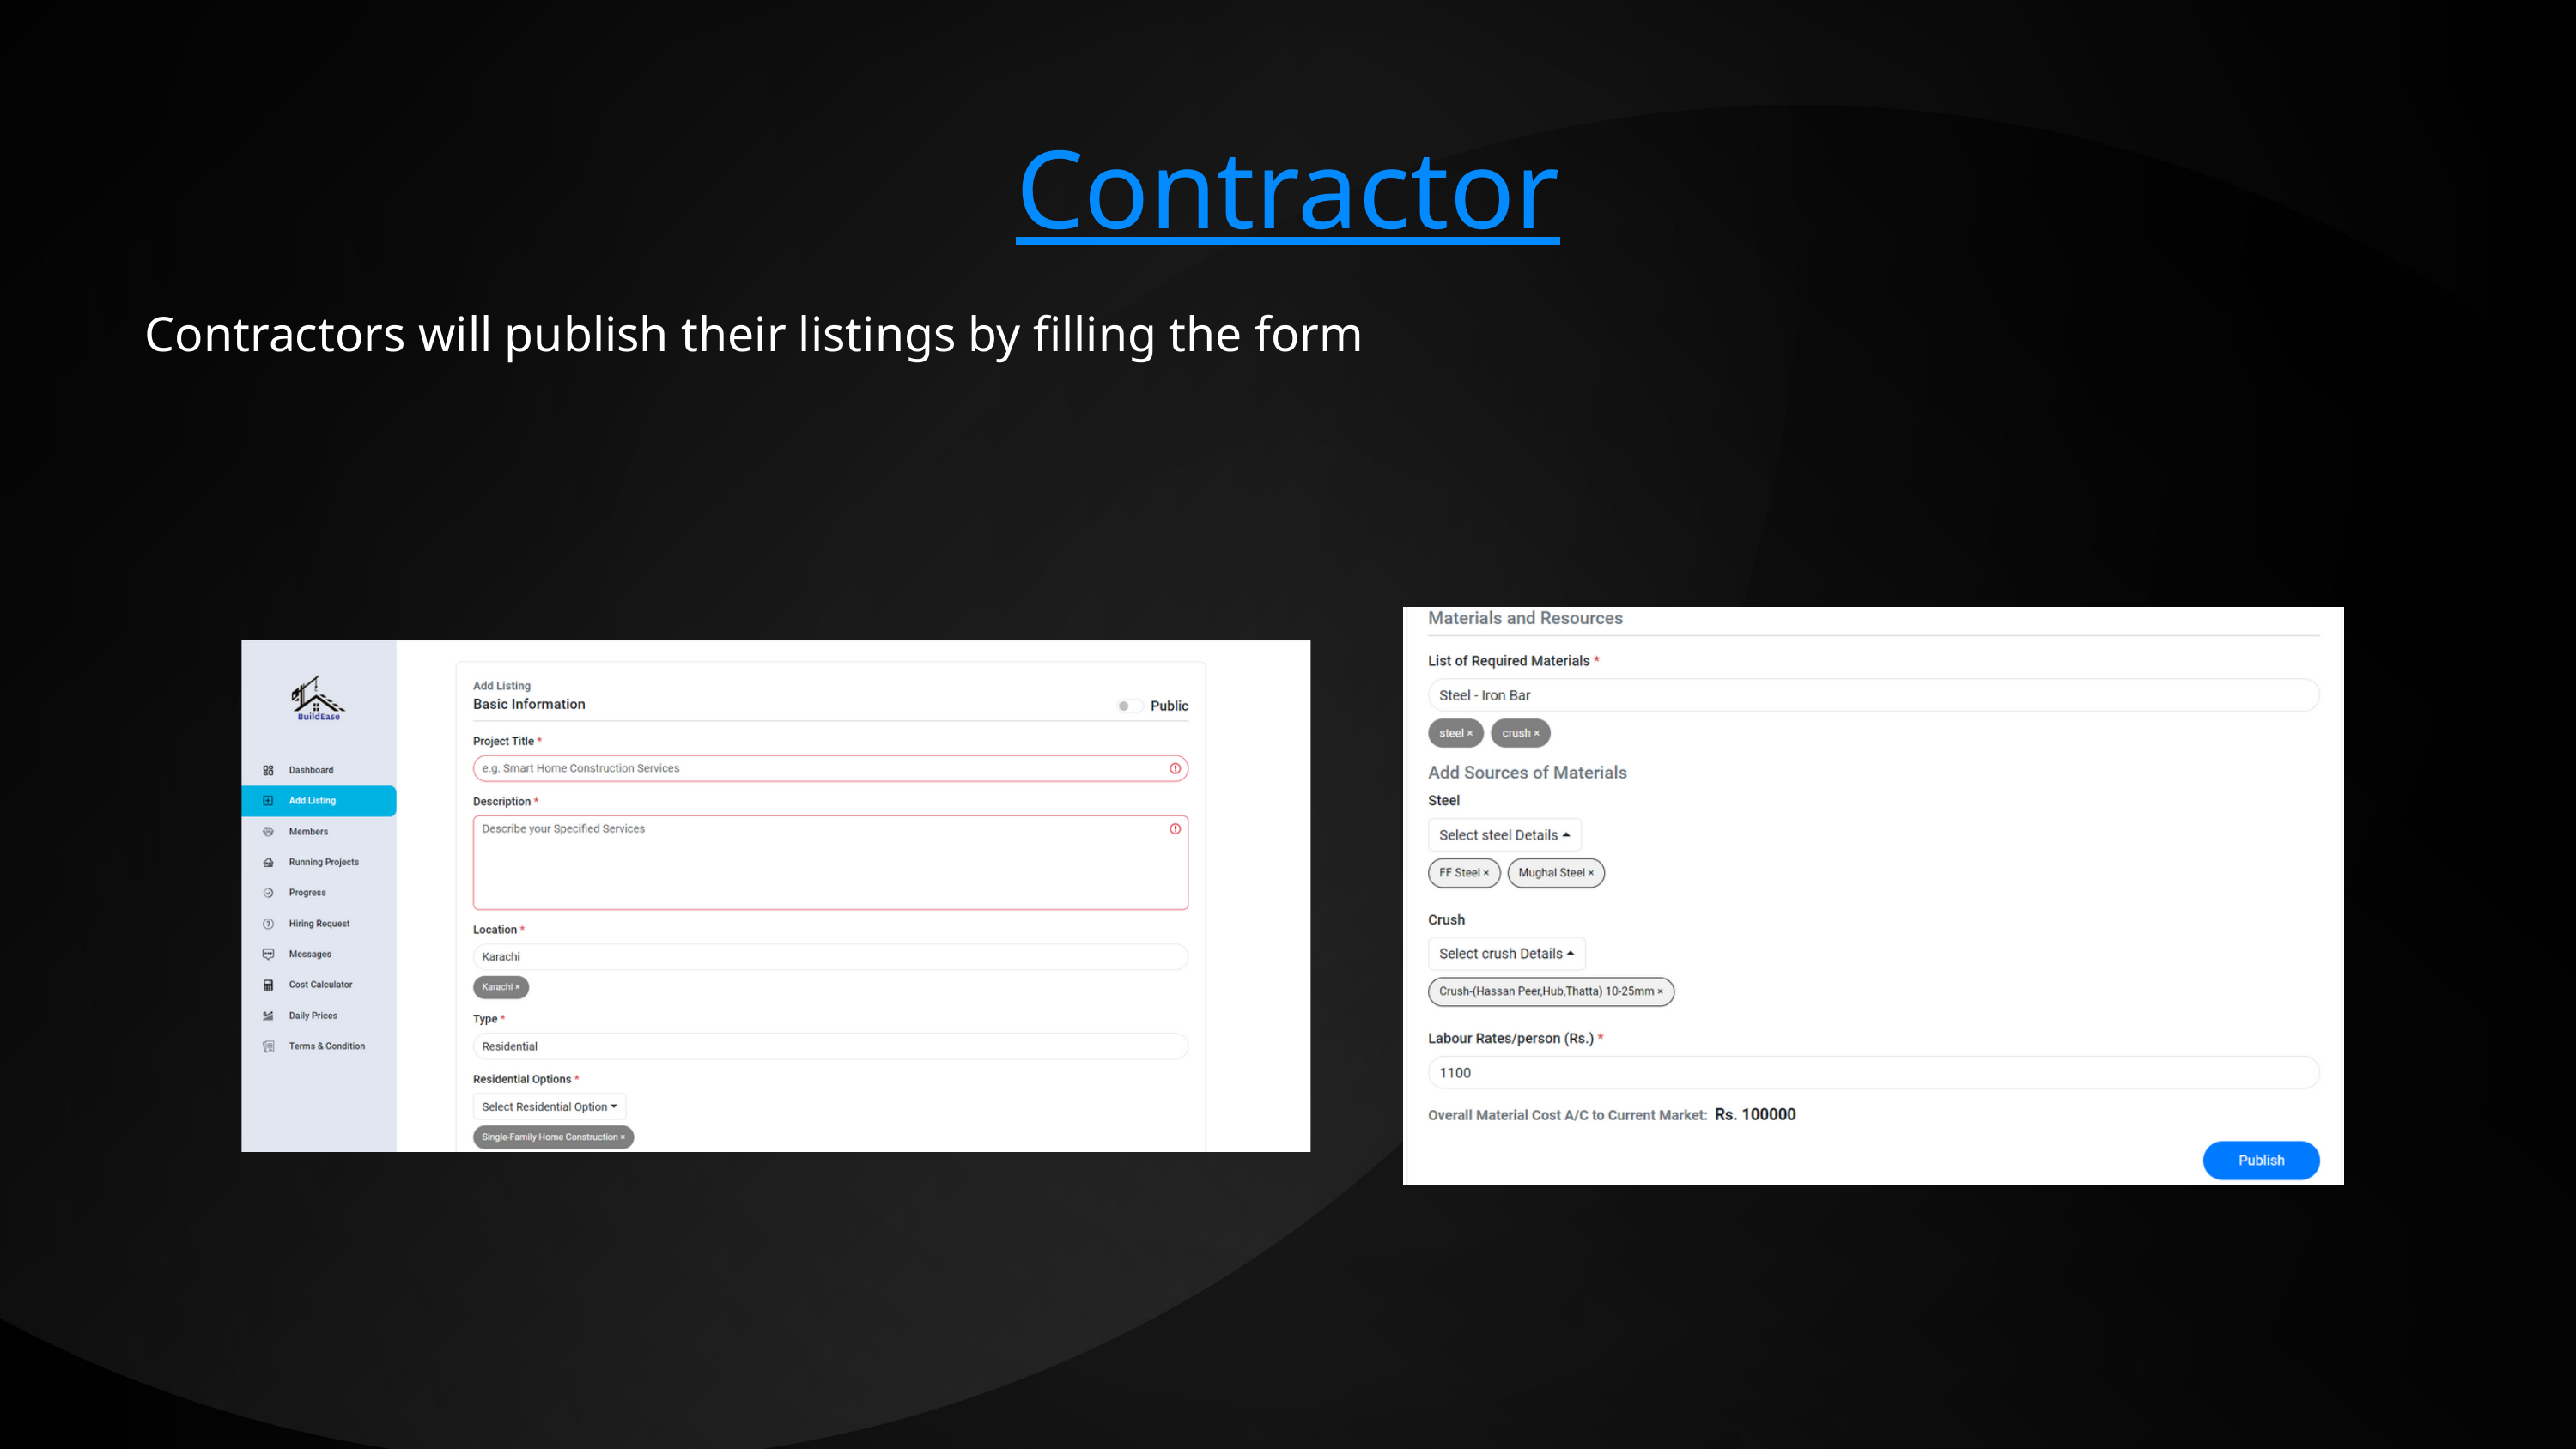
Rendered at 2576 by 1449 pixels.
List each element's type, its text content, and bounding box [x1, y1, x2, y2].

text_box [241, 640, 1311, 1152]
text_box Contractor [797, 99, 1779, 251]
text_box [1402, 607, 2344, 1185]
text_box Contractors will publish their listings by filling the form [144, 294, 1402, 361]
text_box [0, 0, 2576, 1449]
